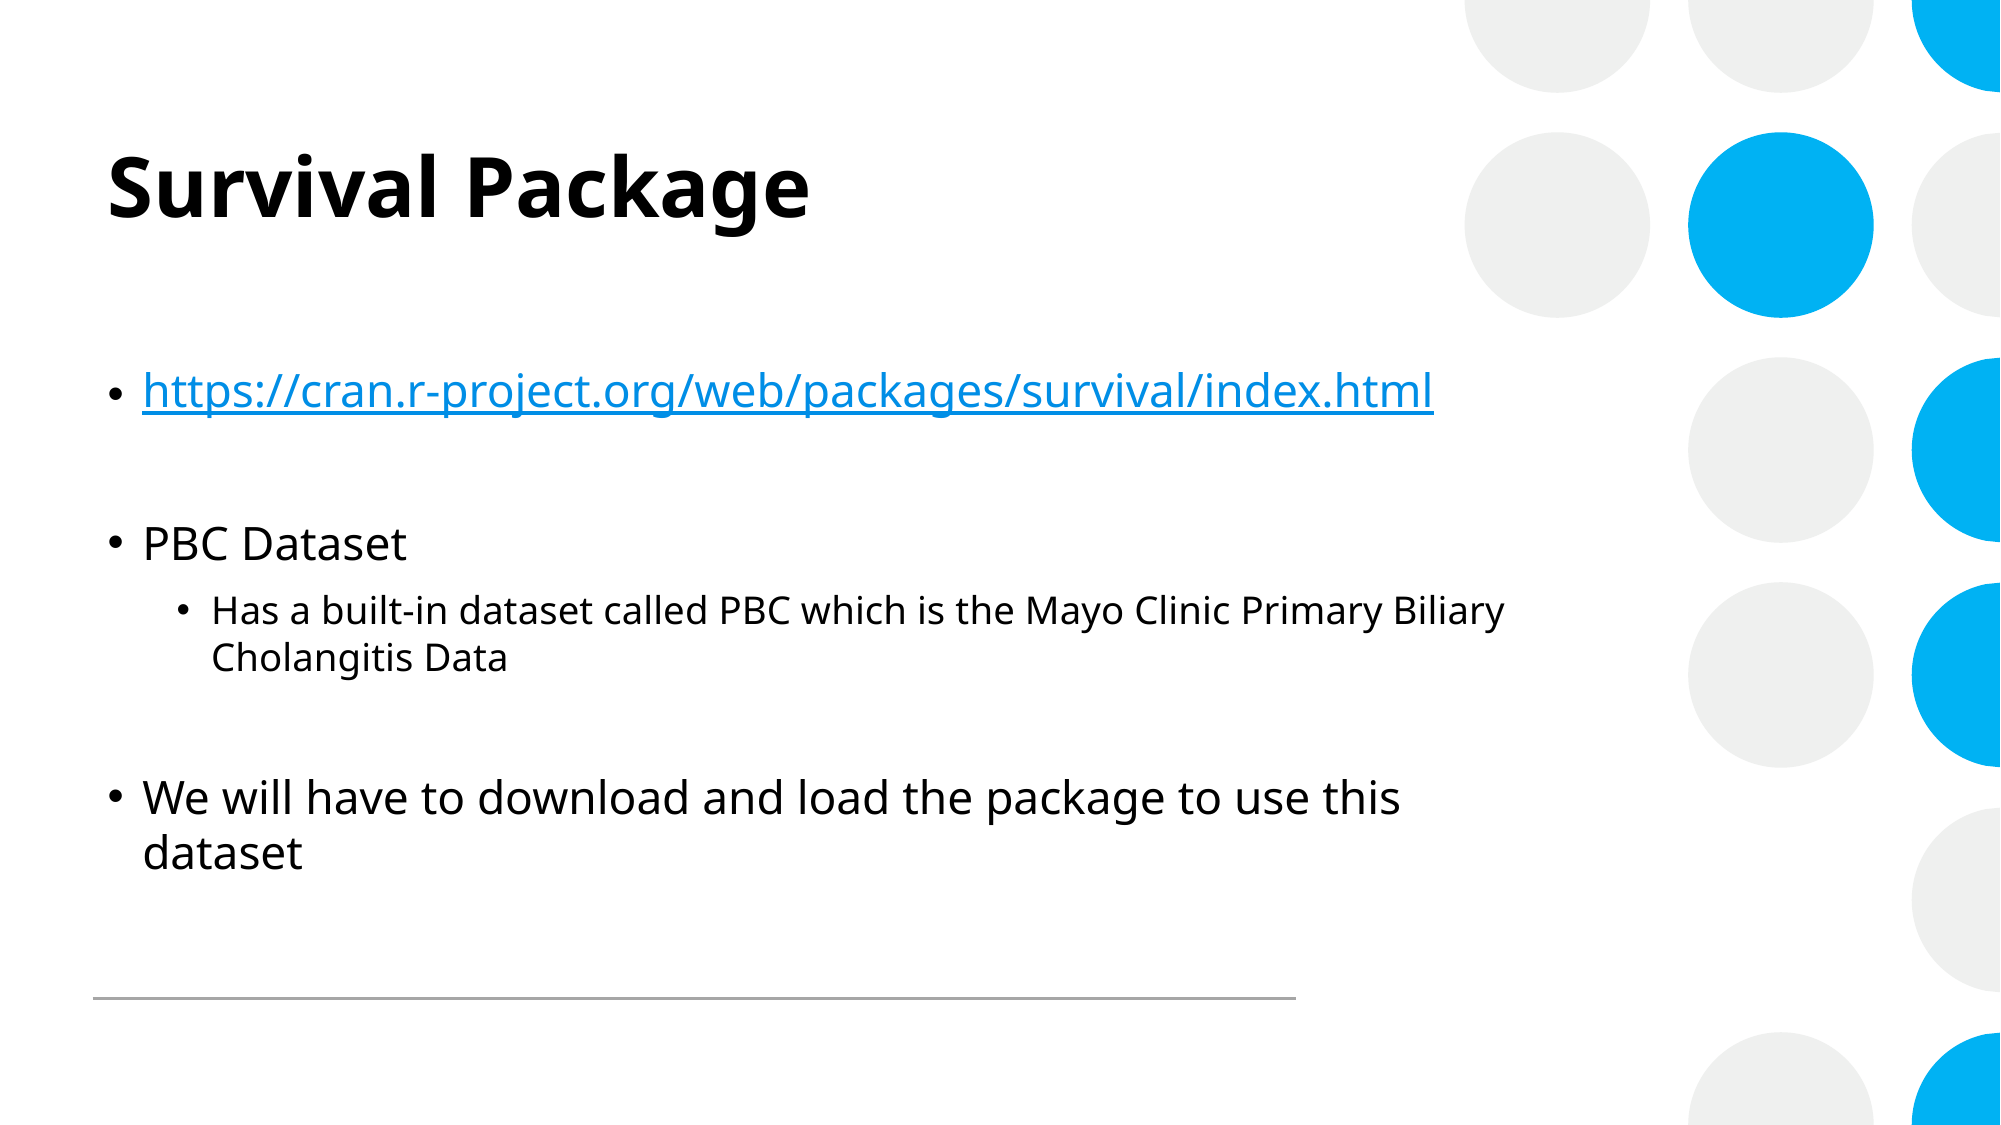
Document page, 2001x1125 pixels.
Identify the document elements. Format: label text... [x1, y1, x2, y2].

list https://cran.r-project.org/web/packages/survival/index.html PBC Dataset Has a built-in dataset called PBC which is the Mayo Clinic Primary Biliary Cholangitis Data We will have to download and load the package to use this dataset [92, 354, 1578, 946]
title Survival Package [92, 126, 1297, 335]
